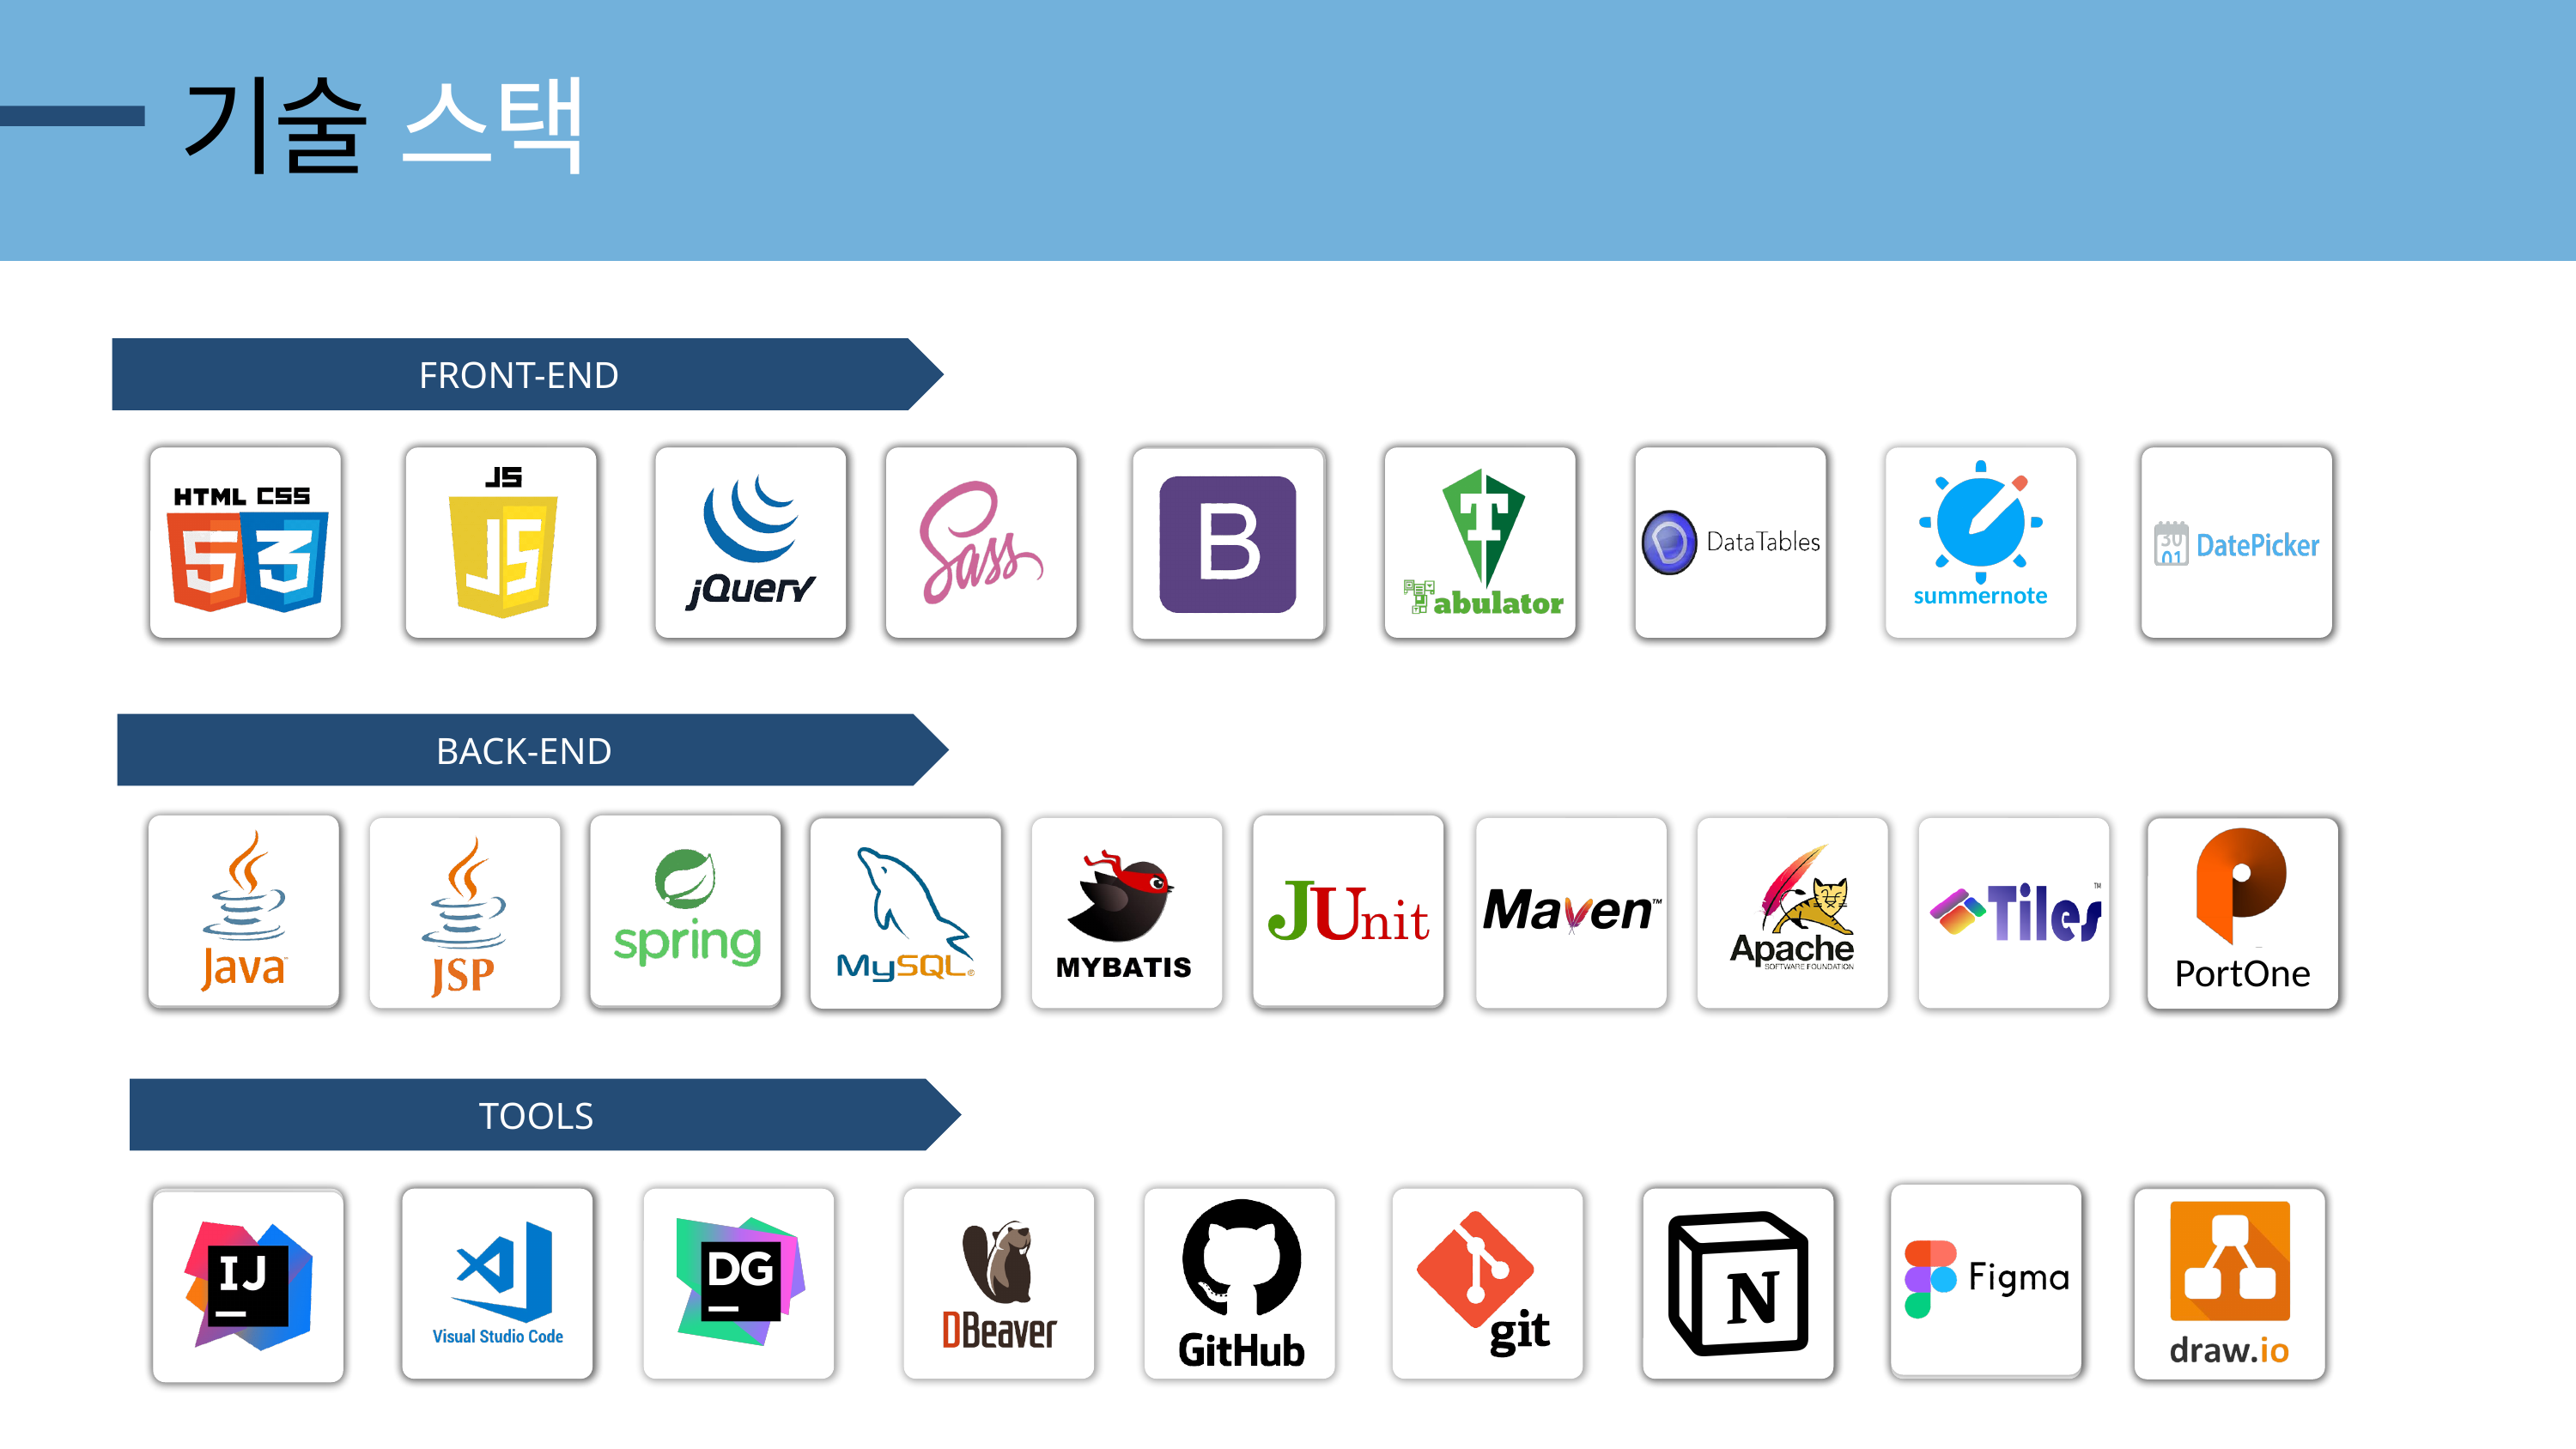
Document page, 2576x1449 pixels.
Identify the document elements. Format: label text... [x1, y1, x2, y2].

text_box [1476, 817, 1668, 1009]
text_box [153, 1188, 344, 1191]
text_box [369, 817, 561, 1009]
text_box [153, 1191, 344, 1383]
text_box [1144, 1188, 1335, 1379]
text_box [1643, 1188, 1834, 1379]
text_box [1634, 447, 1827, 639]
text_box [405, 447, 597, 639]
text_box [810, 818, 1001, 1009]
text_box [1253, 815, 1444, 1006]
text_box TOOLS [127, 1076, 963, 1153]
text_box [1886, 447, 2077, 639]
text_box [2136, 447, 2339, 639]
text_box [148, 815, 339, 1006]
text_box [903, 1188, 1095, 1379]
text_box BACK-END [115, 712, 951, 788]
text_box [590, 815, 781, 1006]
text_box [1392, 1188, 1583, 1379]
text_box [1918, 817, 2110, 1009]
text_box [2140, 818, 2347, 1009]
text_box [1384, 447, 1576, 639]
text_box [2134, 1189, 2325, 1379]
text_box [1697, 817, 1888, 1009]
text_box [148, 447, 347, 639]
text_box FRONT-END [110, 336, 946, 413]
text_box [1031, 817, 1223, 1009]
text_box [643, 1188, 835, 1379]
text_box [655, 447, 847, 639]
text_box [1133, 448, 1324, 640]
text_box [0, 0, 2576, 262]
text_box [402, 1188, 593, 1379]
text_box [1888, 1184, 2085, 1375]
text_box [885, 447, 1077, 639]
